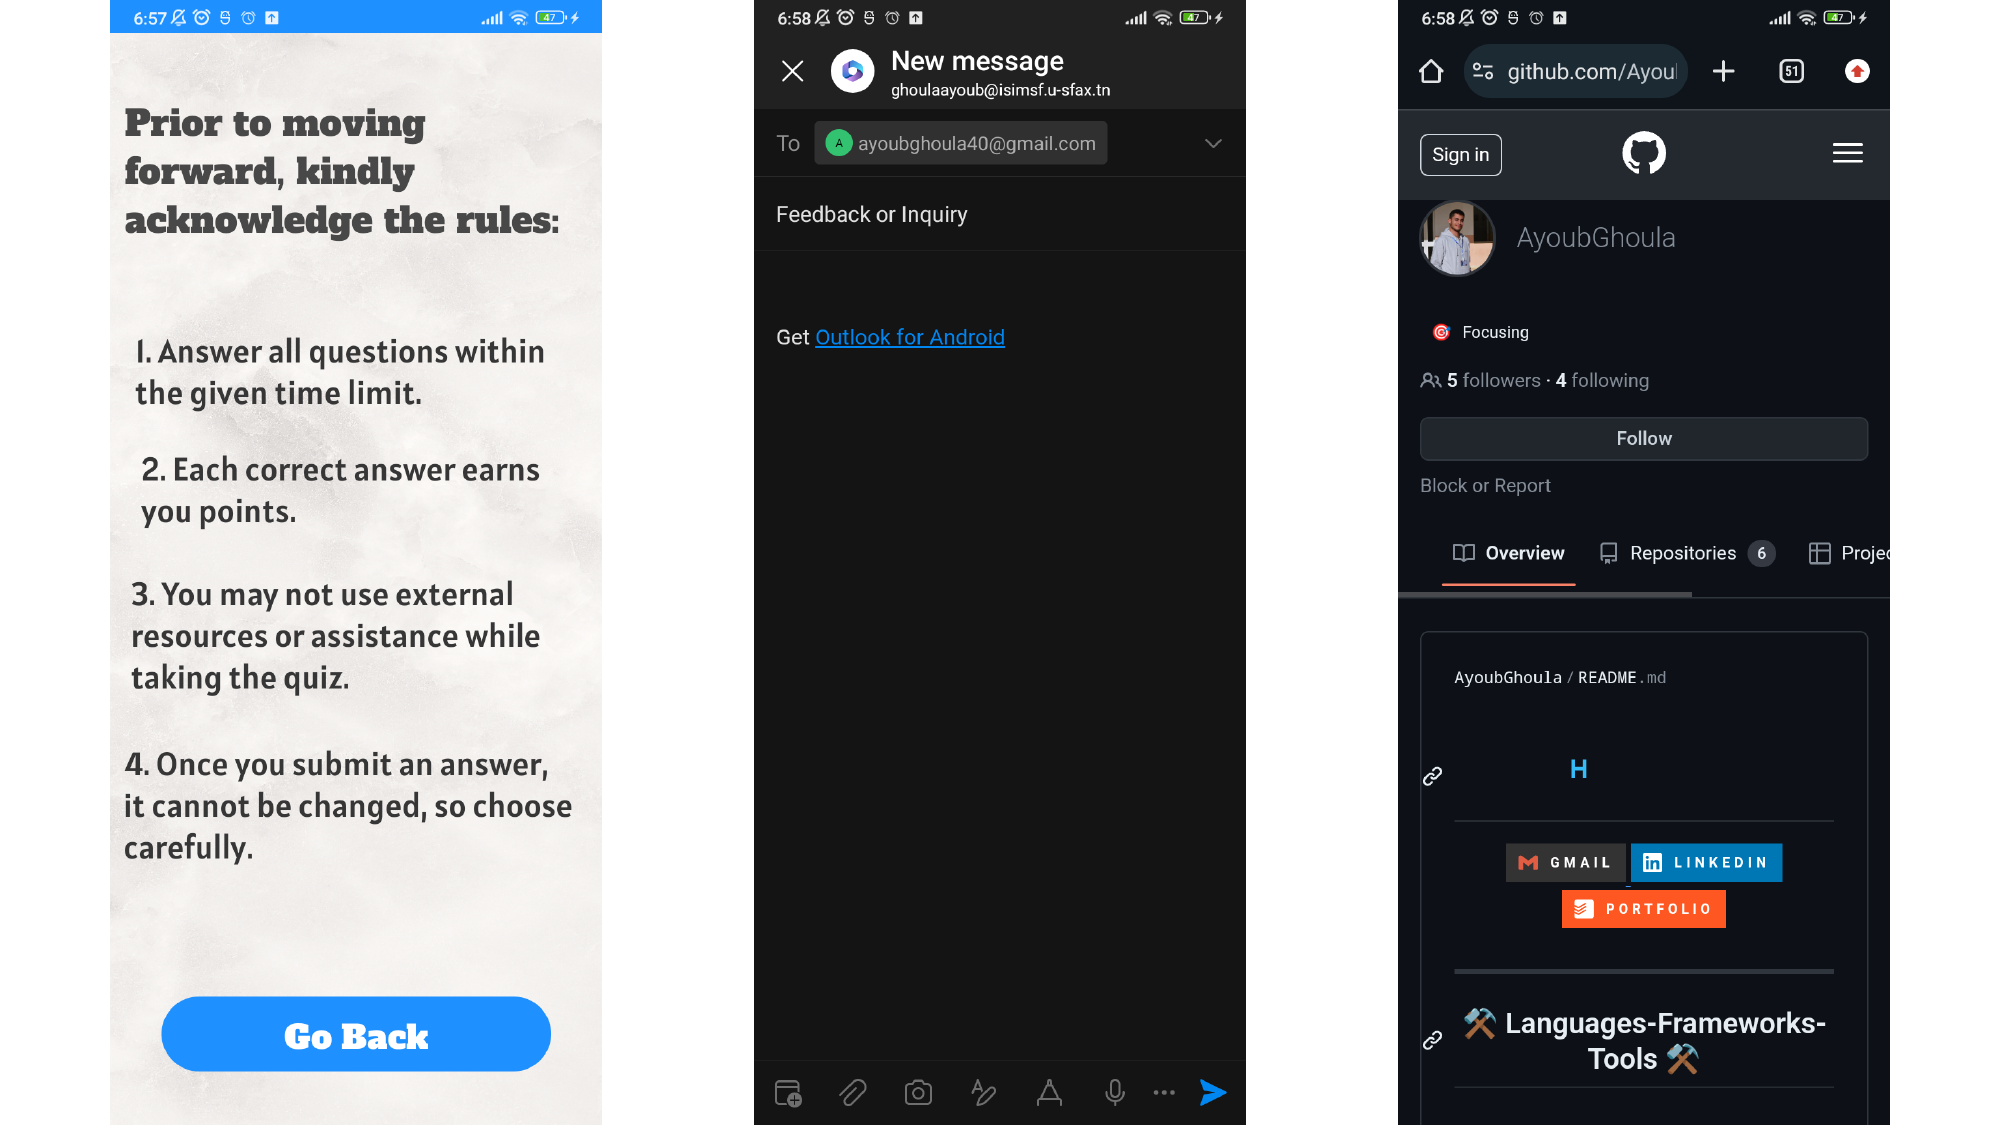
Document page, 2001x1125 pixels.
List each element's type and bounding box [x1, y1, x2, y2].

picture [1398, 0, 1890, 1125]
picture [110, 0, 602, 1125]
picture [754, 0, 1246, 1125]
